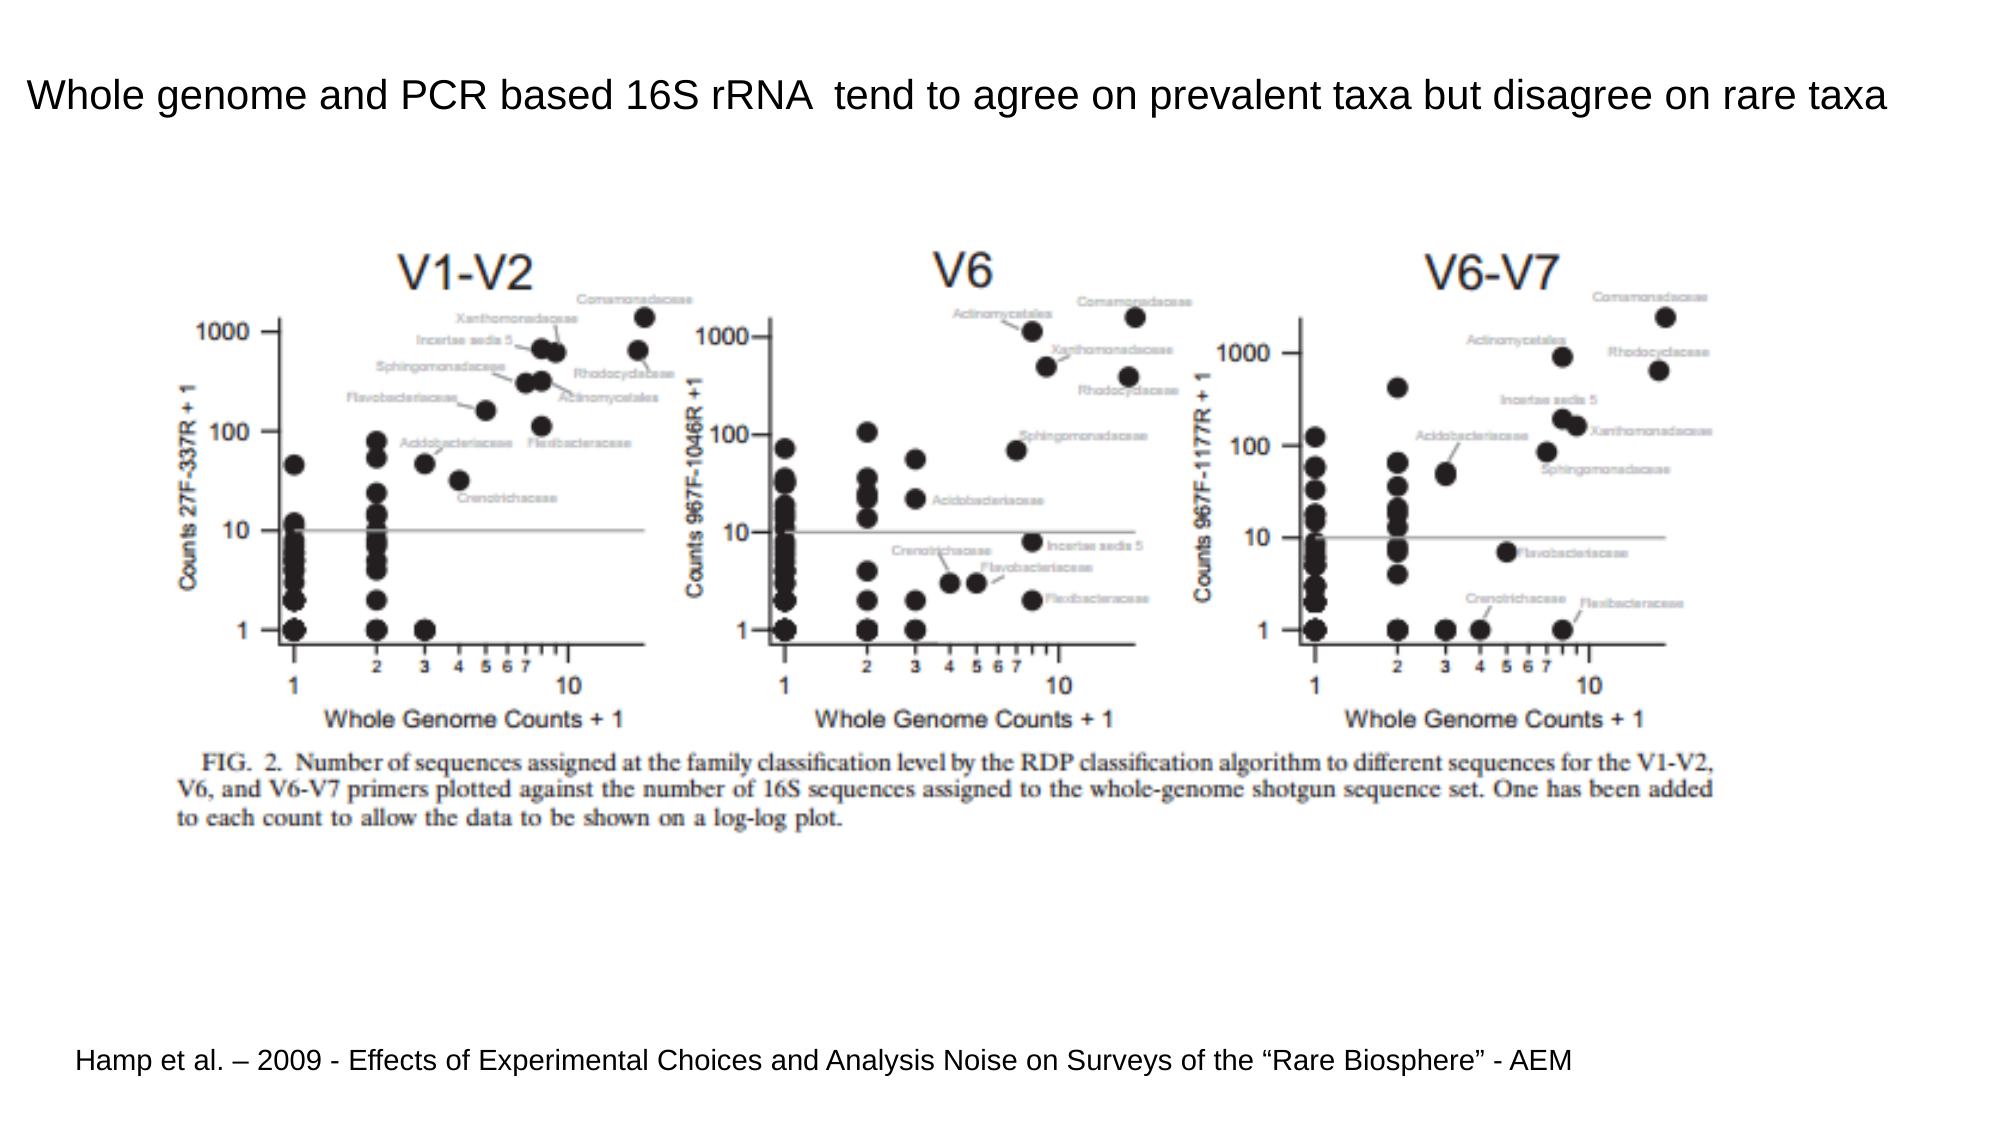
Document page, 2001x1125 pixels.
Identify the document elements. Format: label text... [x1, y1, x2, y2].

text_box Whole genome and PCR based 16S rRNA tend to agree on prevalent taxa but disagree on rare taxa [11, 60, 1904, 126]
text_box Hamp et al. – 2009 - Effects of Experimental Choices and Analysis Noise on Surveys of the “Rare Biosphere” - AEM [60, 1034, 1591, 1125]
picture [85, 185, 1763, 867]
